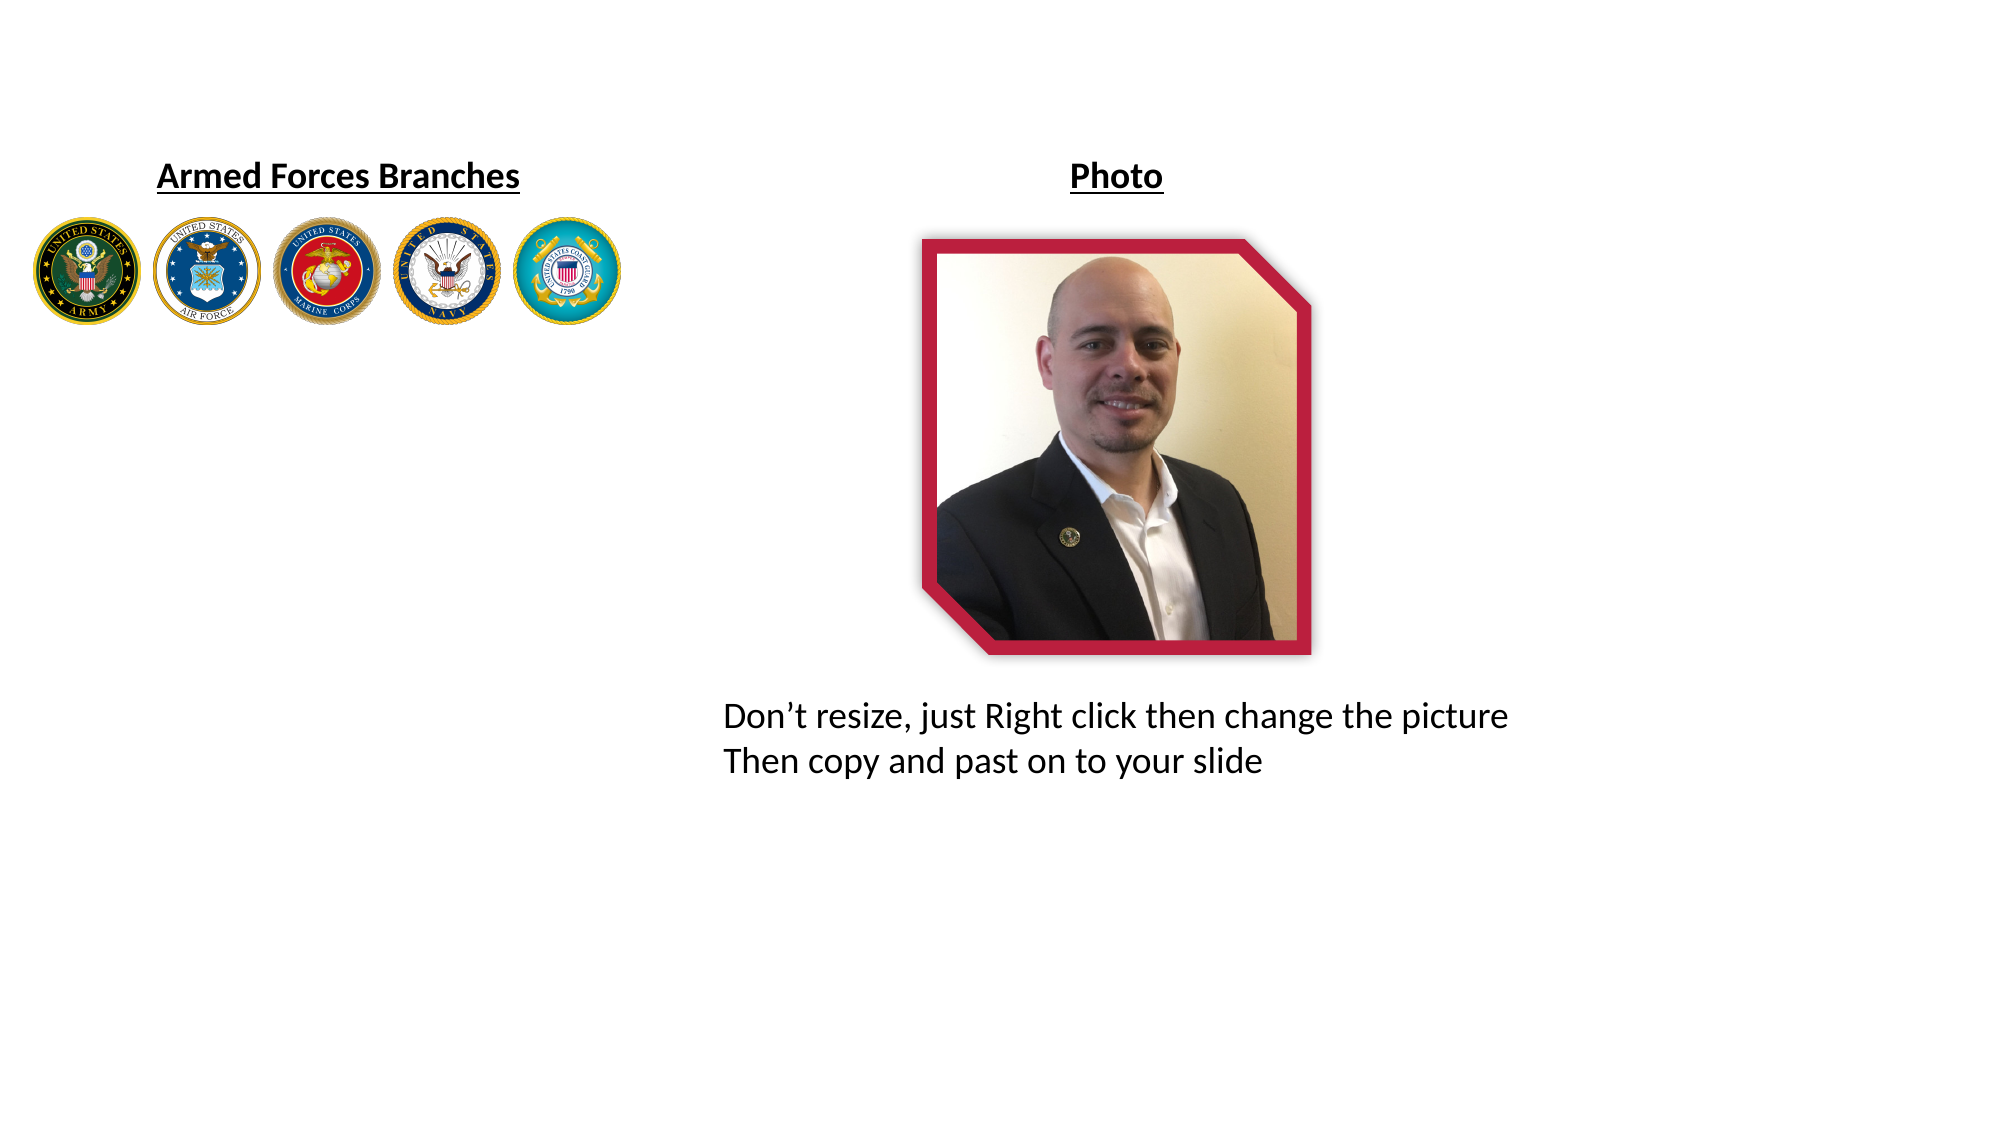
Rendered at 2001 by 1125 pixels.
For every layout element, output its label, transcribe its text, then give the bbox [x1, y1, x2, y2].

picture [393, 217, 501, 325]
picture [33, 217, 141, 325]
picture [153, 217, 261, 325]
text_box Photo Don’t resize, just Right click then change the picture Then copy and past on to your slide [708, 143, 1525, 789]
picture [513, 217, 621, 325]
text_box Armed Forces Branches [141, 143, 536, 204]
picture [929, 246, 1305, 648]
picture [273, 217, 381, 325]
